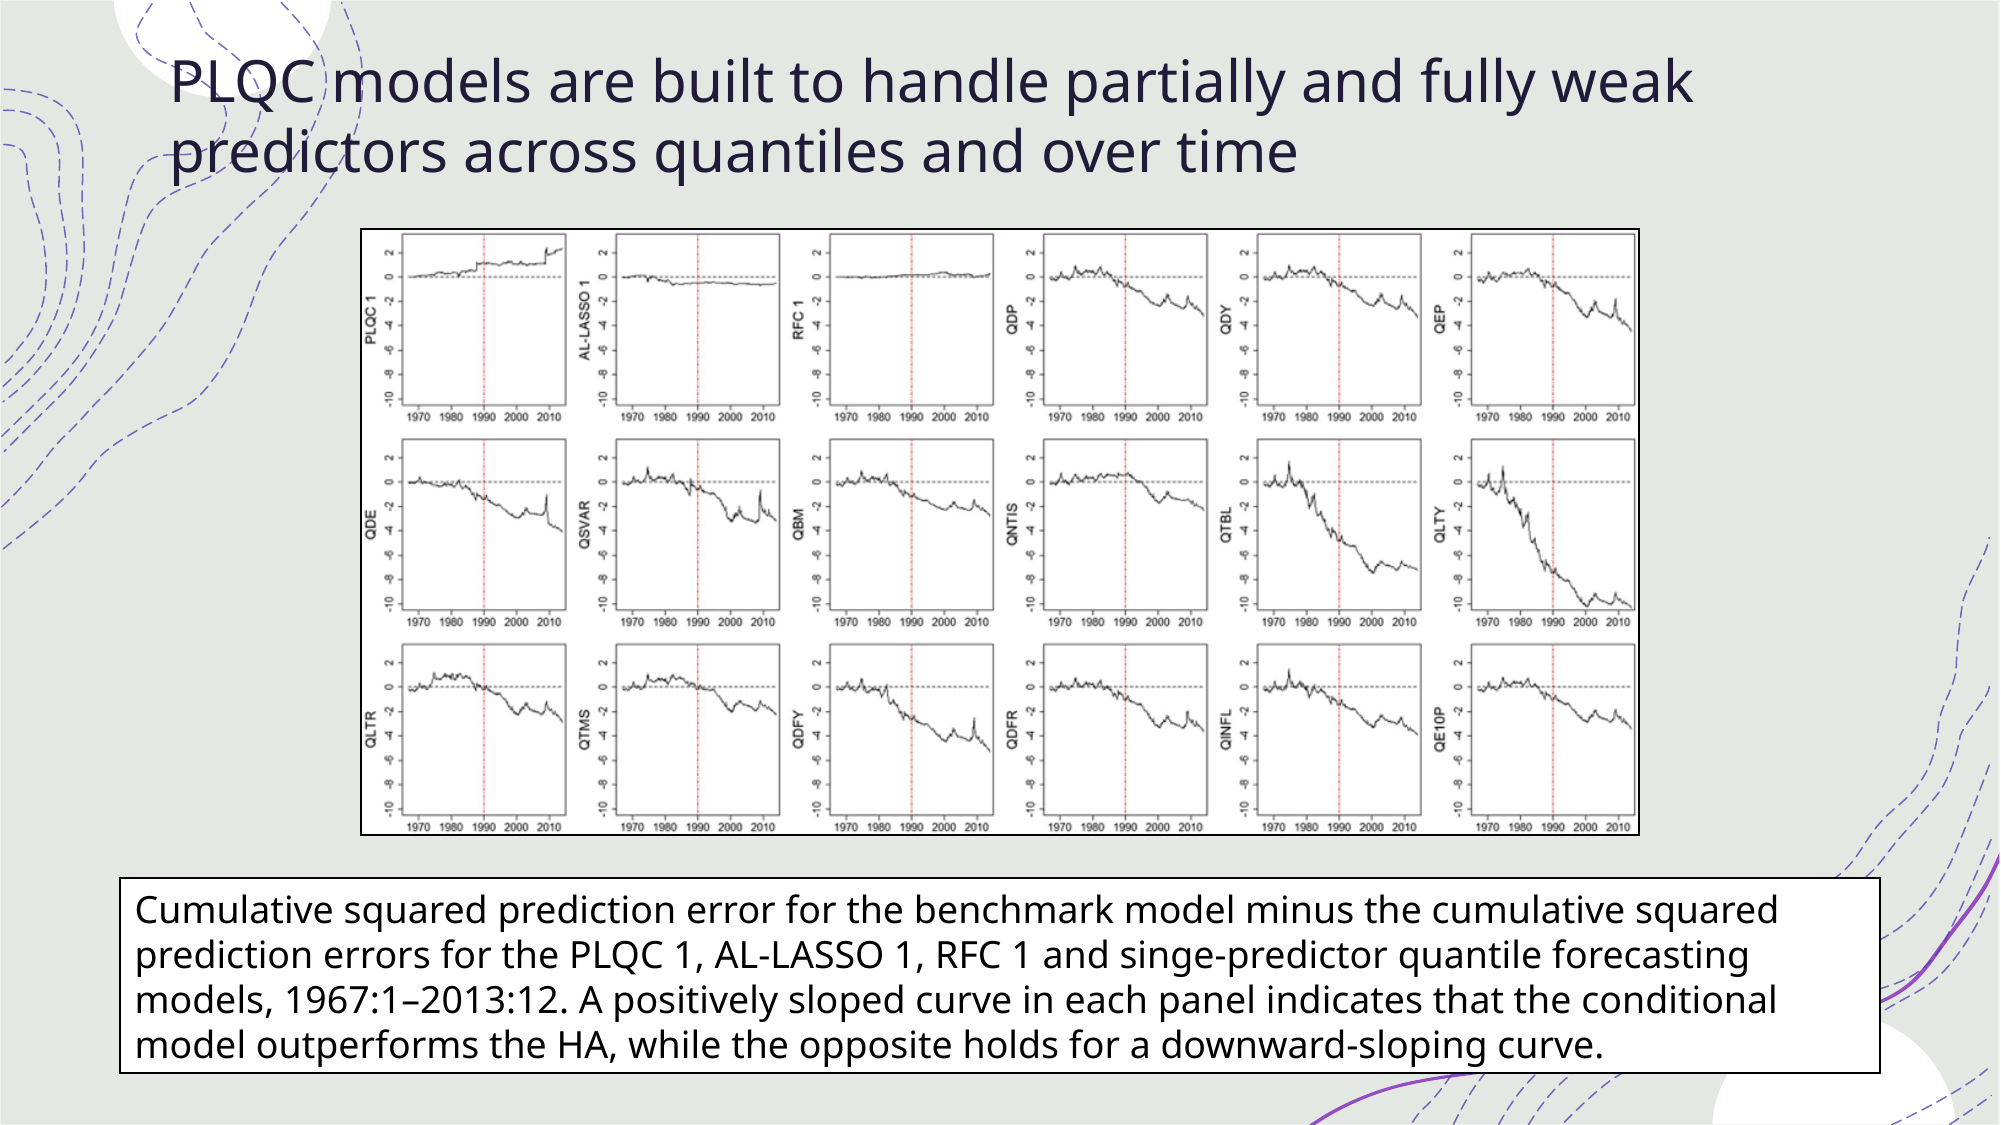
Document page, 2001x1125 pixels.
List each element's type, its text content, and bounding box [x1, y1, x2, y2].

picture [361, 230, 1639, 835]
title PLQC models are built to handle partially and fully weak predictors across quantiles and over time [154, 33, 1846, 196]
text_box Cumulative squared prediction error for the benchmark model minus the cumulative squared prediction errors for the PLQC 1, AL-LASSO 1, RFC 1 and singe-predictor quantile forecasting models, 1967:1–2013:12. A positively sloped curve in each panel indicates that the conditional model outperforms the HA, while the opposite holds for a downward-sloping curve. [119, 877, 1881, 1074]
